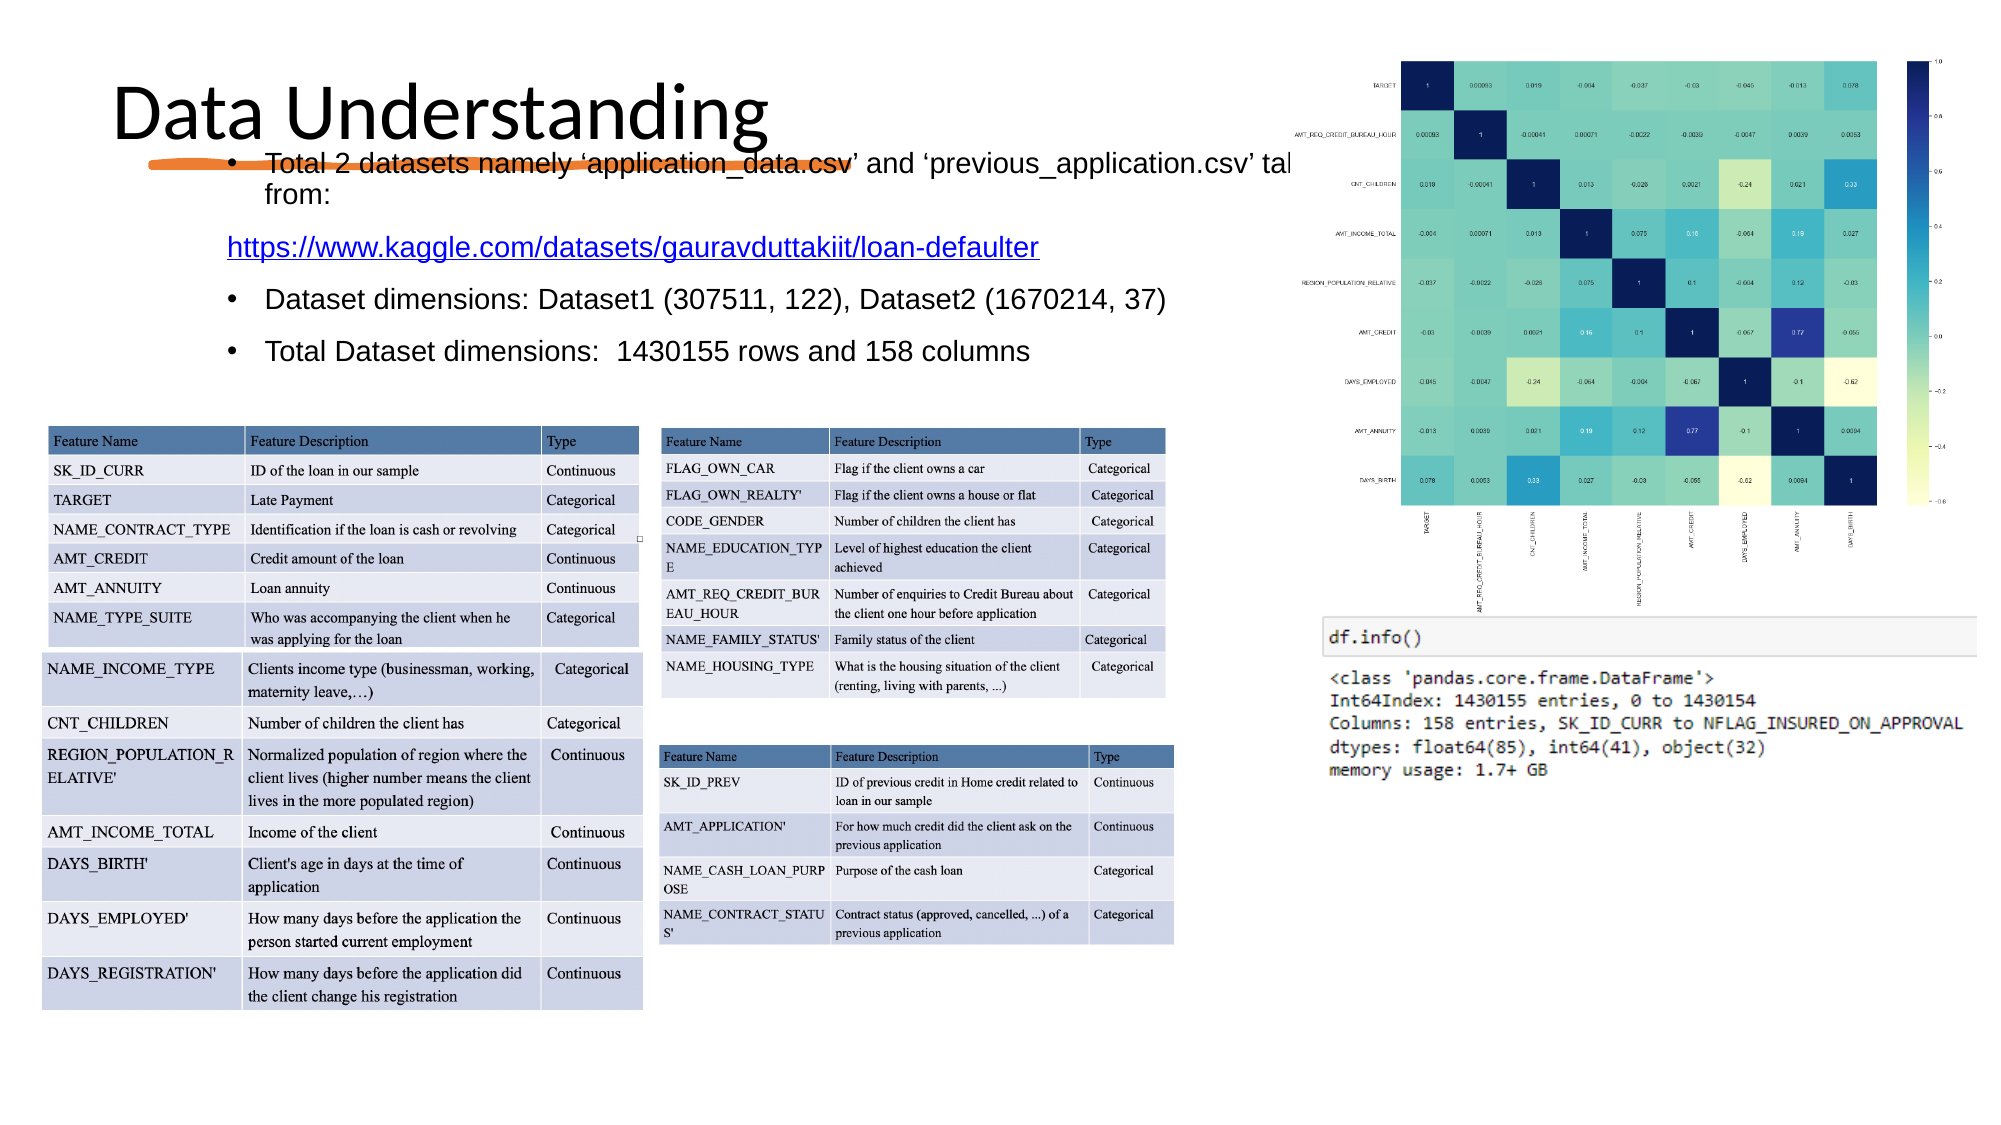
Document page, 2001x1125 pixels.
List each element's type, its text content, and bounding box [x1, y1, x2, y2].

list Total 2 datasets namely ‘application_data.csv’ and ‘previous_application.csv’ taken from: https://www.kaggle.com/datasets/gauravduttakiit/loan-defaulter Dataset dimensions: Dataset1 (307511, 122), Dataset2 (1670214, 37) Total Dataset dimensions: 1430155 rows and 158 columns [219, 140, 1289, 426]
picture [659, 426, 1168, 699]
picture [650, 744, 1177, 947]
picture [39, 417, 648, 1012]
picture [1289, 55, 1977, 801]
title Data Understanding [104, 53, 1237, 166]
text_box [151, 160, 849, 170]
